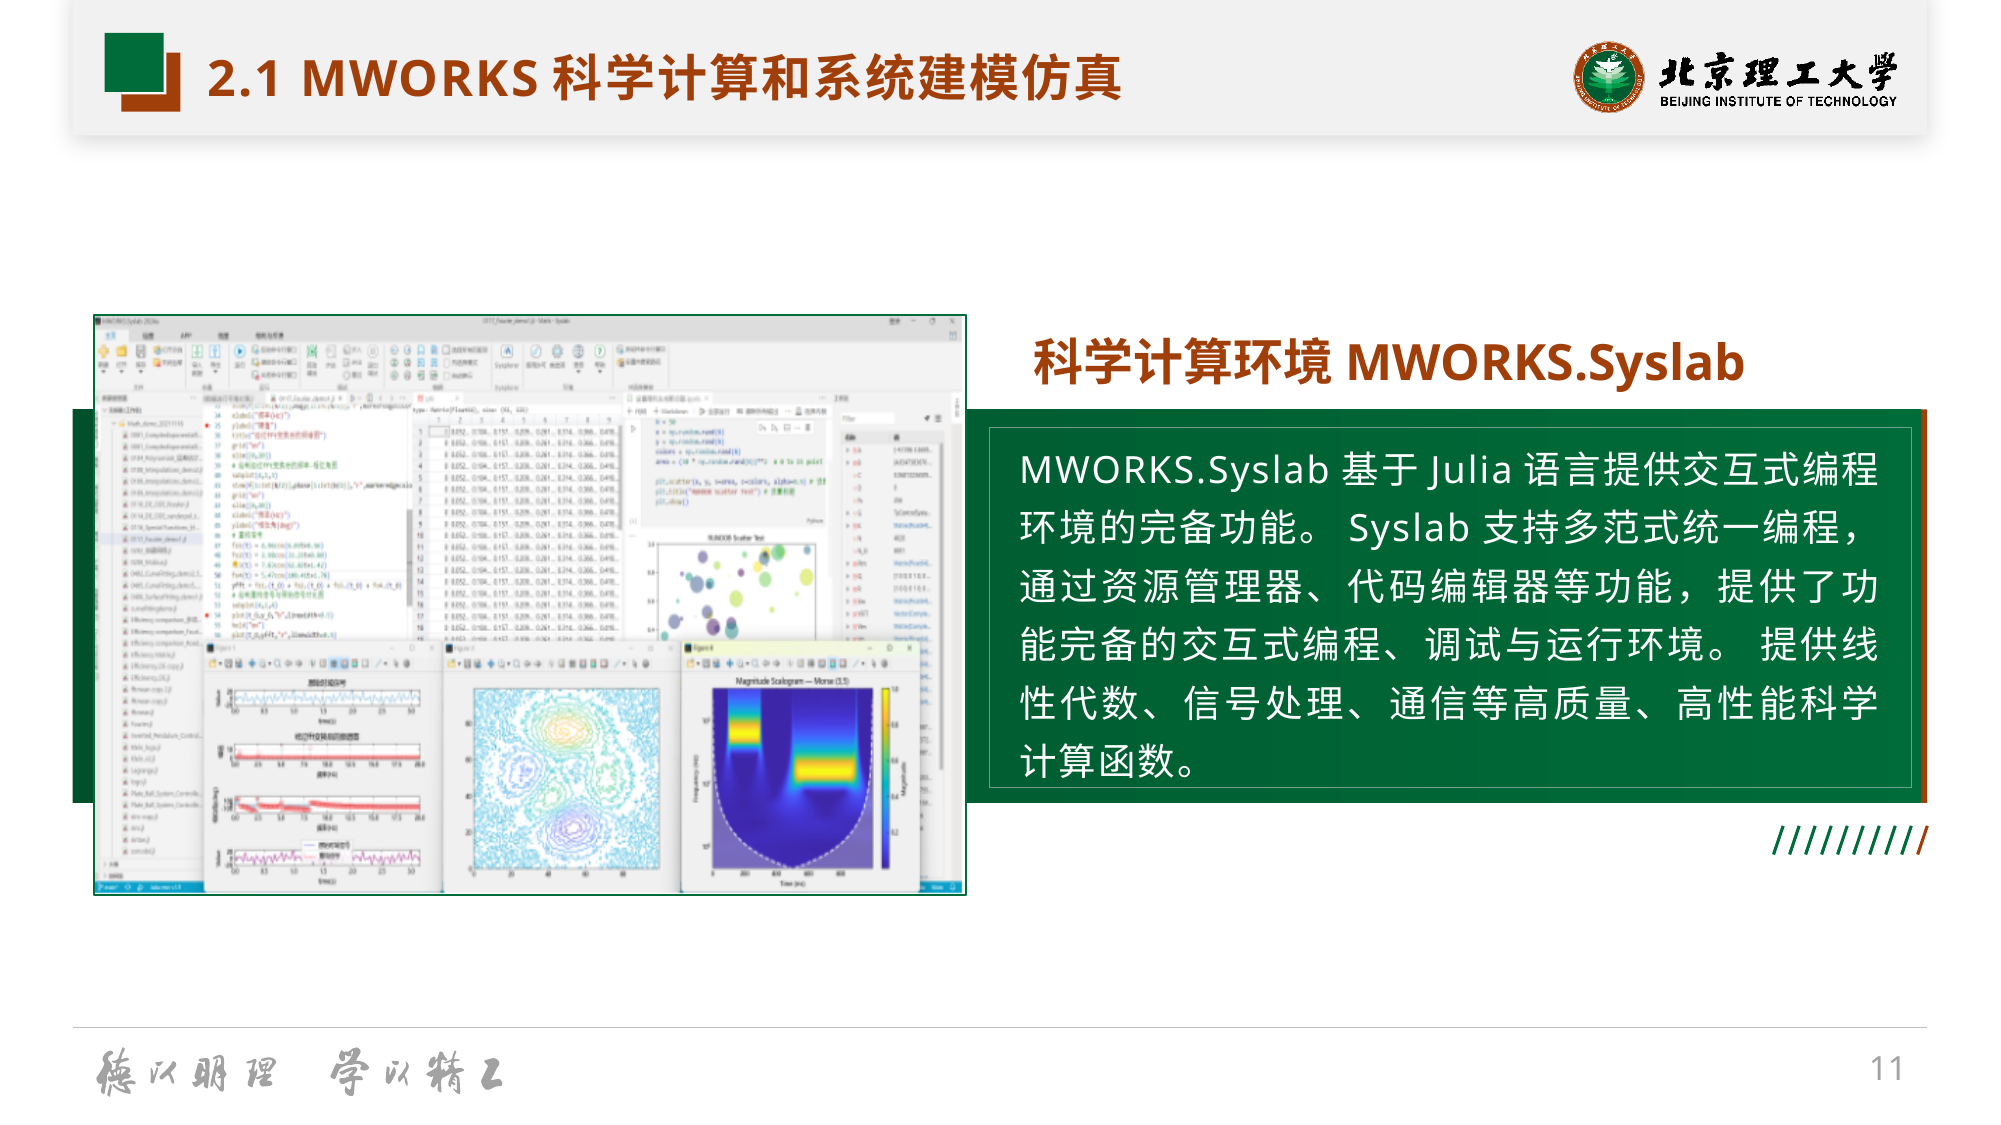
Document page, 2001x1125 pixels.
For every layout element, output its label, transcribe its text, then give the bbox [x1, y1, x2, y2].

text_box [72, 408, 93, 804]
text_box [967, 408, 1920, 804]
text_box 科学计算环境MWORKS.Syslab [1018, 315, 1848, 406]
picture [94, 315, 965, 895]
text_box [1773, 825, 1928, 855]
text_box [1920, 408, 1928, 804]
title 2.1 MWORKS科学计算和系统建模仿真 [192, 45, 1513, 115]
picture [1573, 41, 1897, 113]
text_box MWORKS.Syslab基于Julia语言提供交互式编程环境的完备功能。Syslab支持多范式统一编程，通过资源管理器、代码编辑器等功能，提供了功能完备的交互式编程、调试与运行环境。 提供线性代数、信号处理、通信等高质量、高性能科学计算函数。 [989, 427, 1912, 788]
